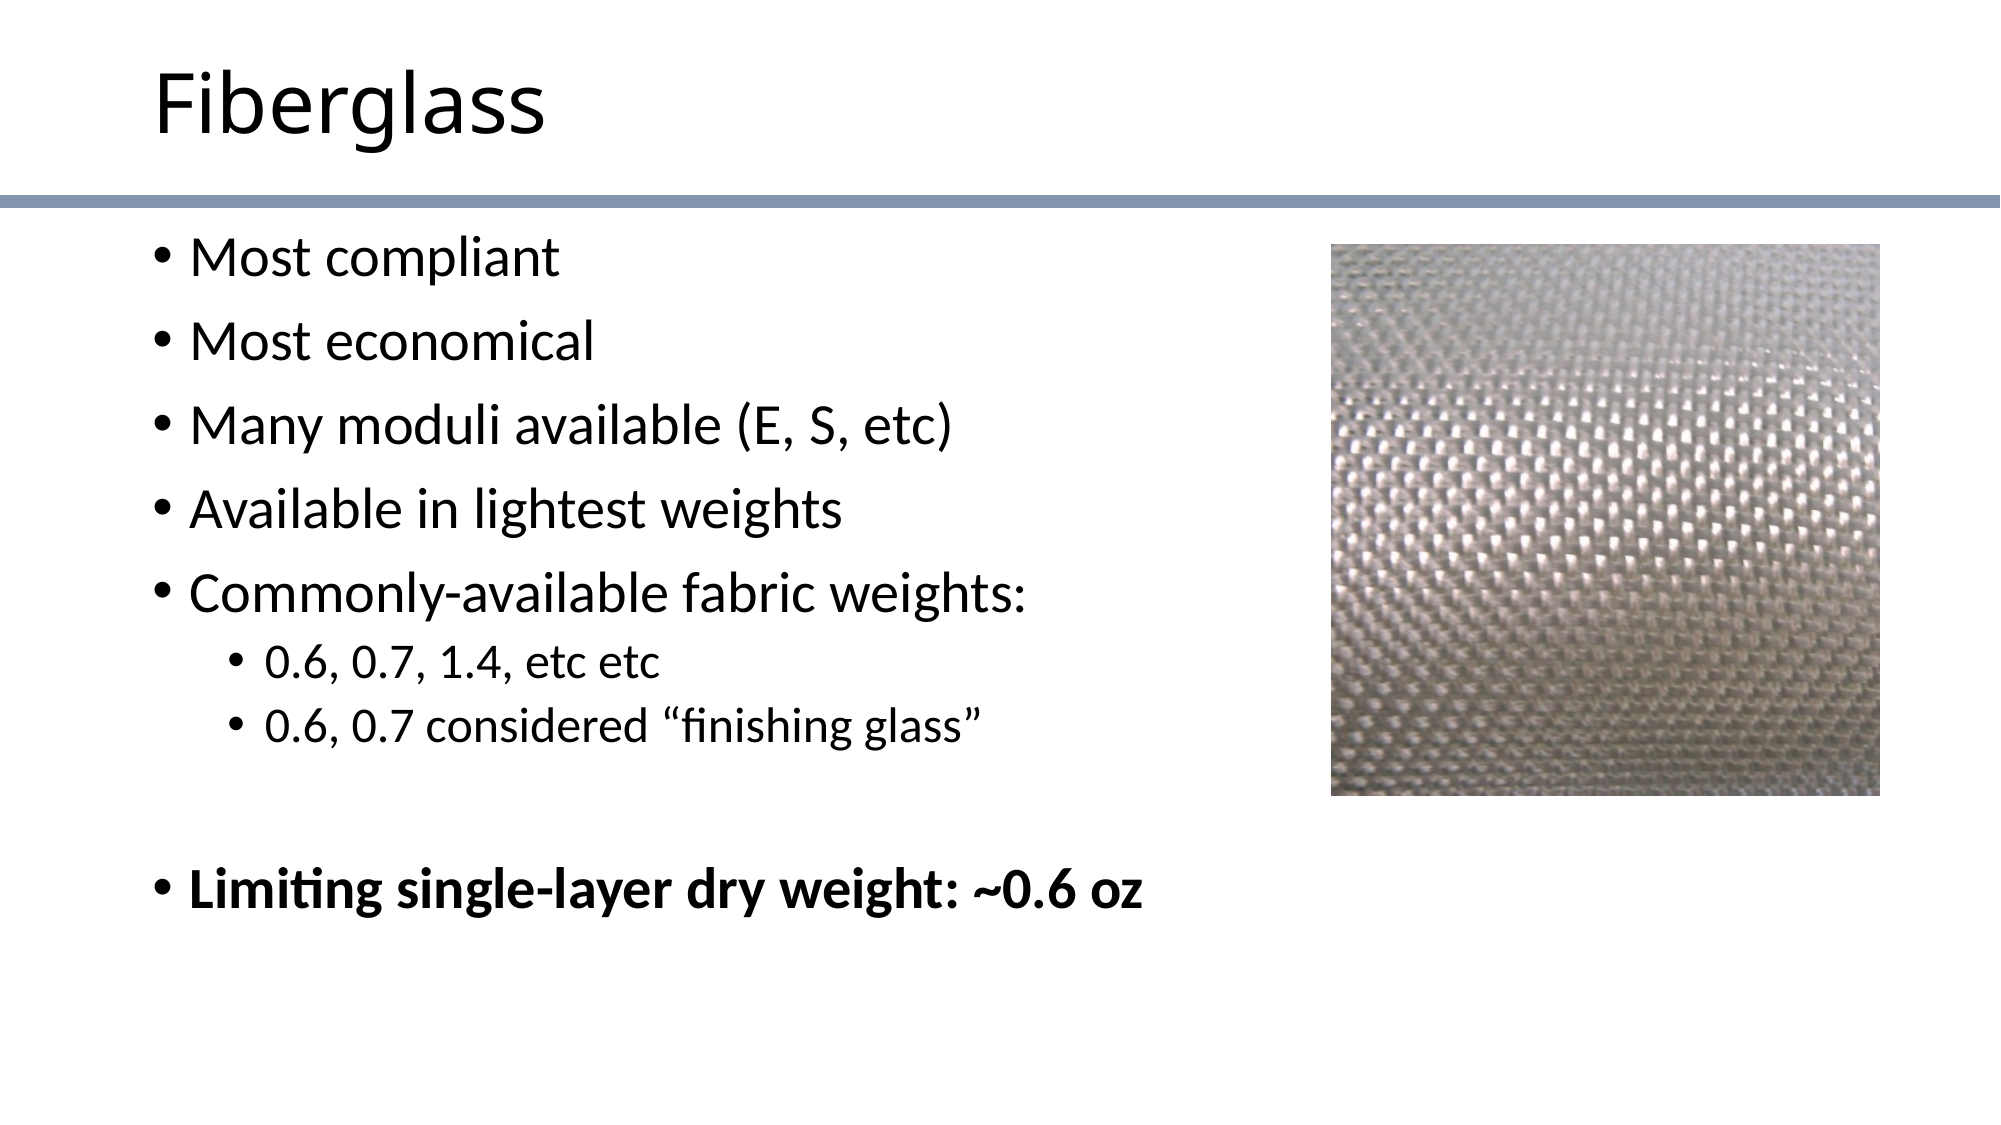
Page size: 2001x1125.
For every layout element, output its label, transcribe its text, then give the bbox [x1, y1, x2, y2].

title Fiberglass [137, 29, 1863, 185]
picture [1331, 244, 1880, 796]
list Most compliant Most economical Many moduli available (E, S, etc) Available in lightest weights Commonly-available fabric weights: 0.6, 0.7, 1.4, etc etc 0.6, 0.7 considered “finishing glass” Limiting single-layer dry weight: ~0.6 oz [137, 219, 1863, 1014]
